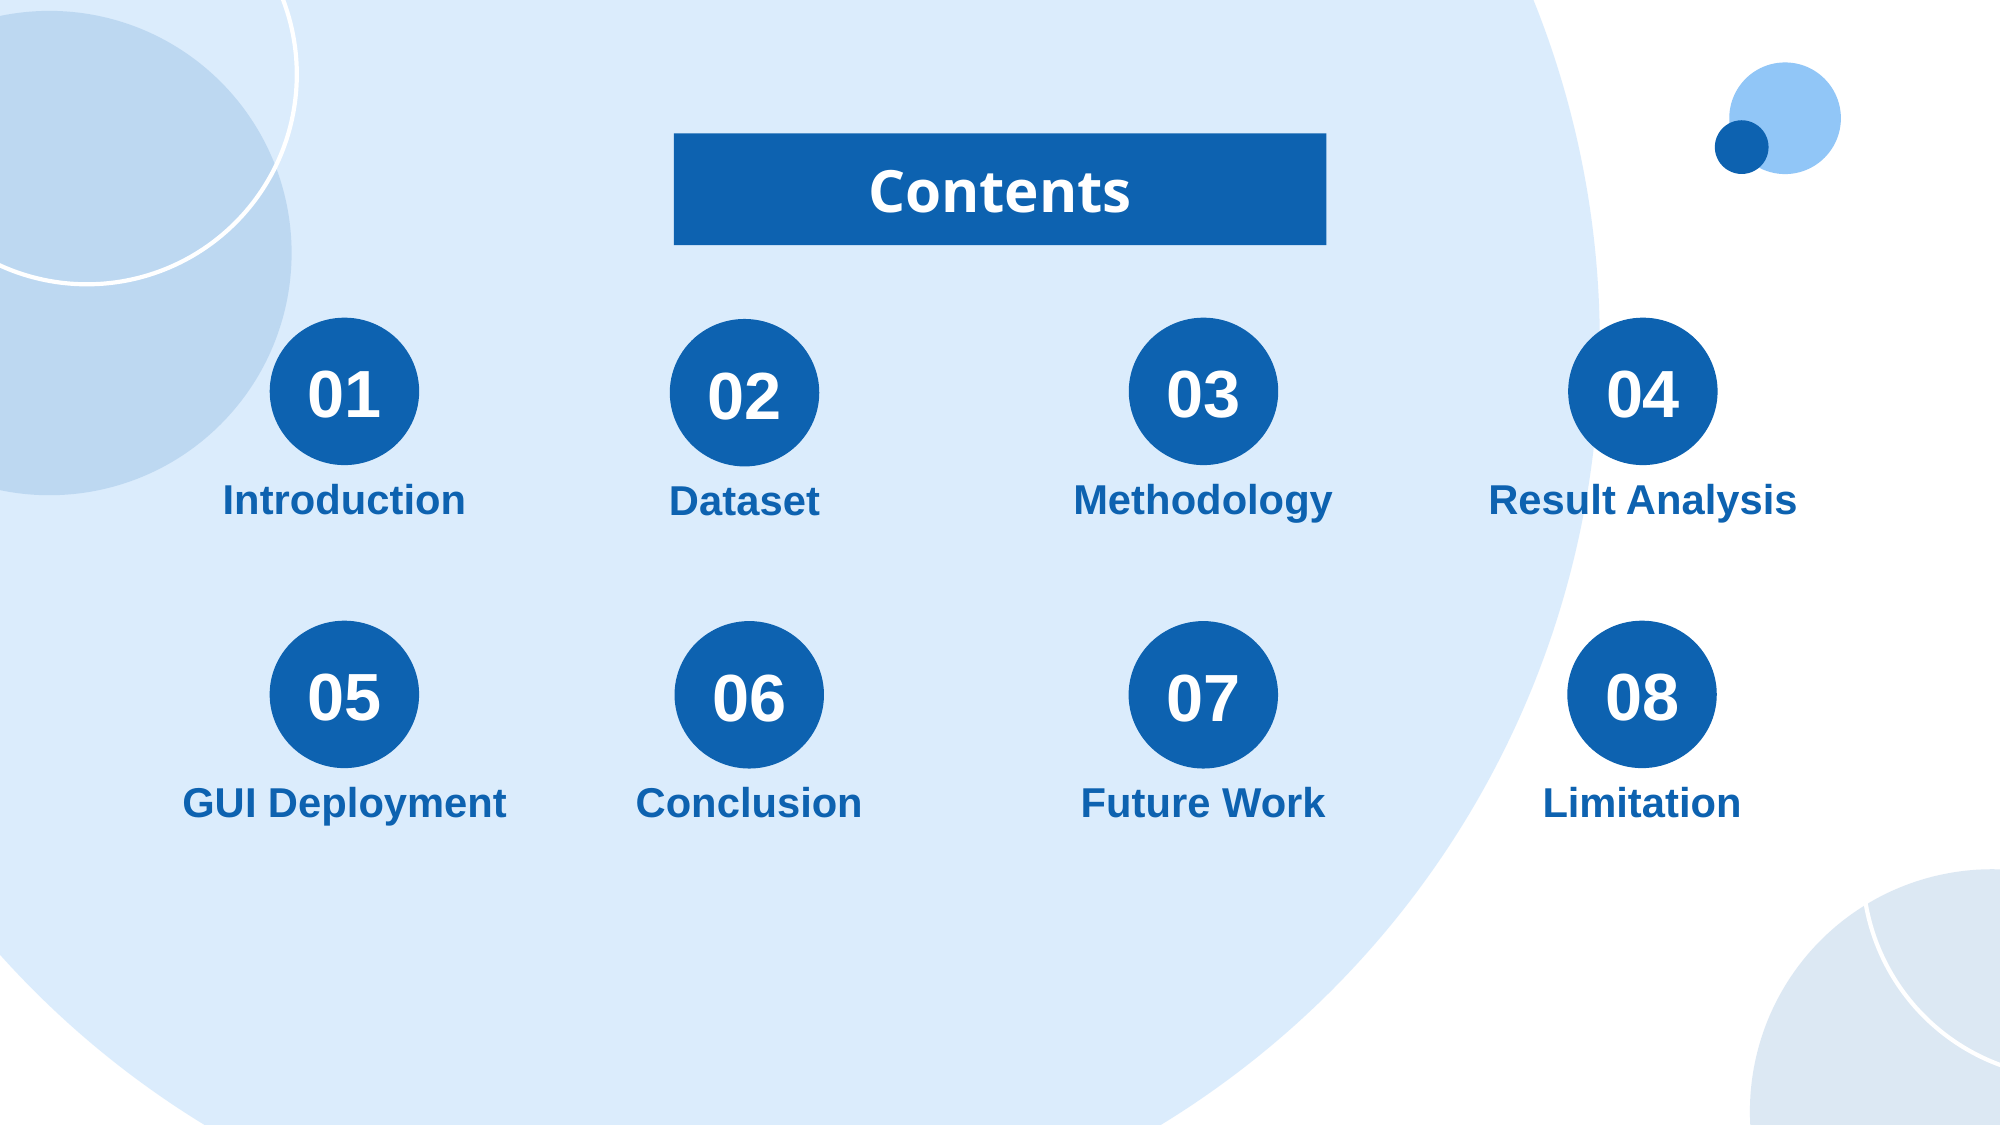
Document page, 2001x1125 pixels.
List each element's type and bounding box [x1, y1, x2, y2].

text_box [653, 318, 836, 533]
text_box [0, 167, 293, 497]
text_box [1526, 620, 1758, 834]
text_box [1057, 317, 1350, 531]
text_box [673, 133, 1327, 246]
text_box [0, 0, 298, 286]
text_box [1861, 669, 2000, 1066]
text_box [1064, 621, 1342, 835]
text_box [619, 621, 880, 835]
text_box [1714, 62, 1841, 175]
text_box [1472, 317, 1814, 531]
text_box [1748, 904, 2000, 1125]
text_box [165, 620, 524, 834]
text_box [0, 0, 1601, 1125]
text_box [206, 317, 483, 531]
